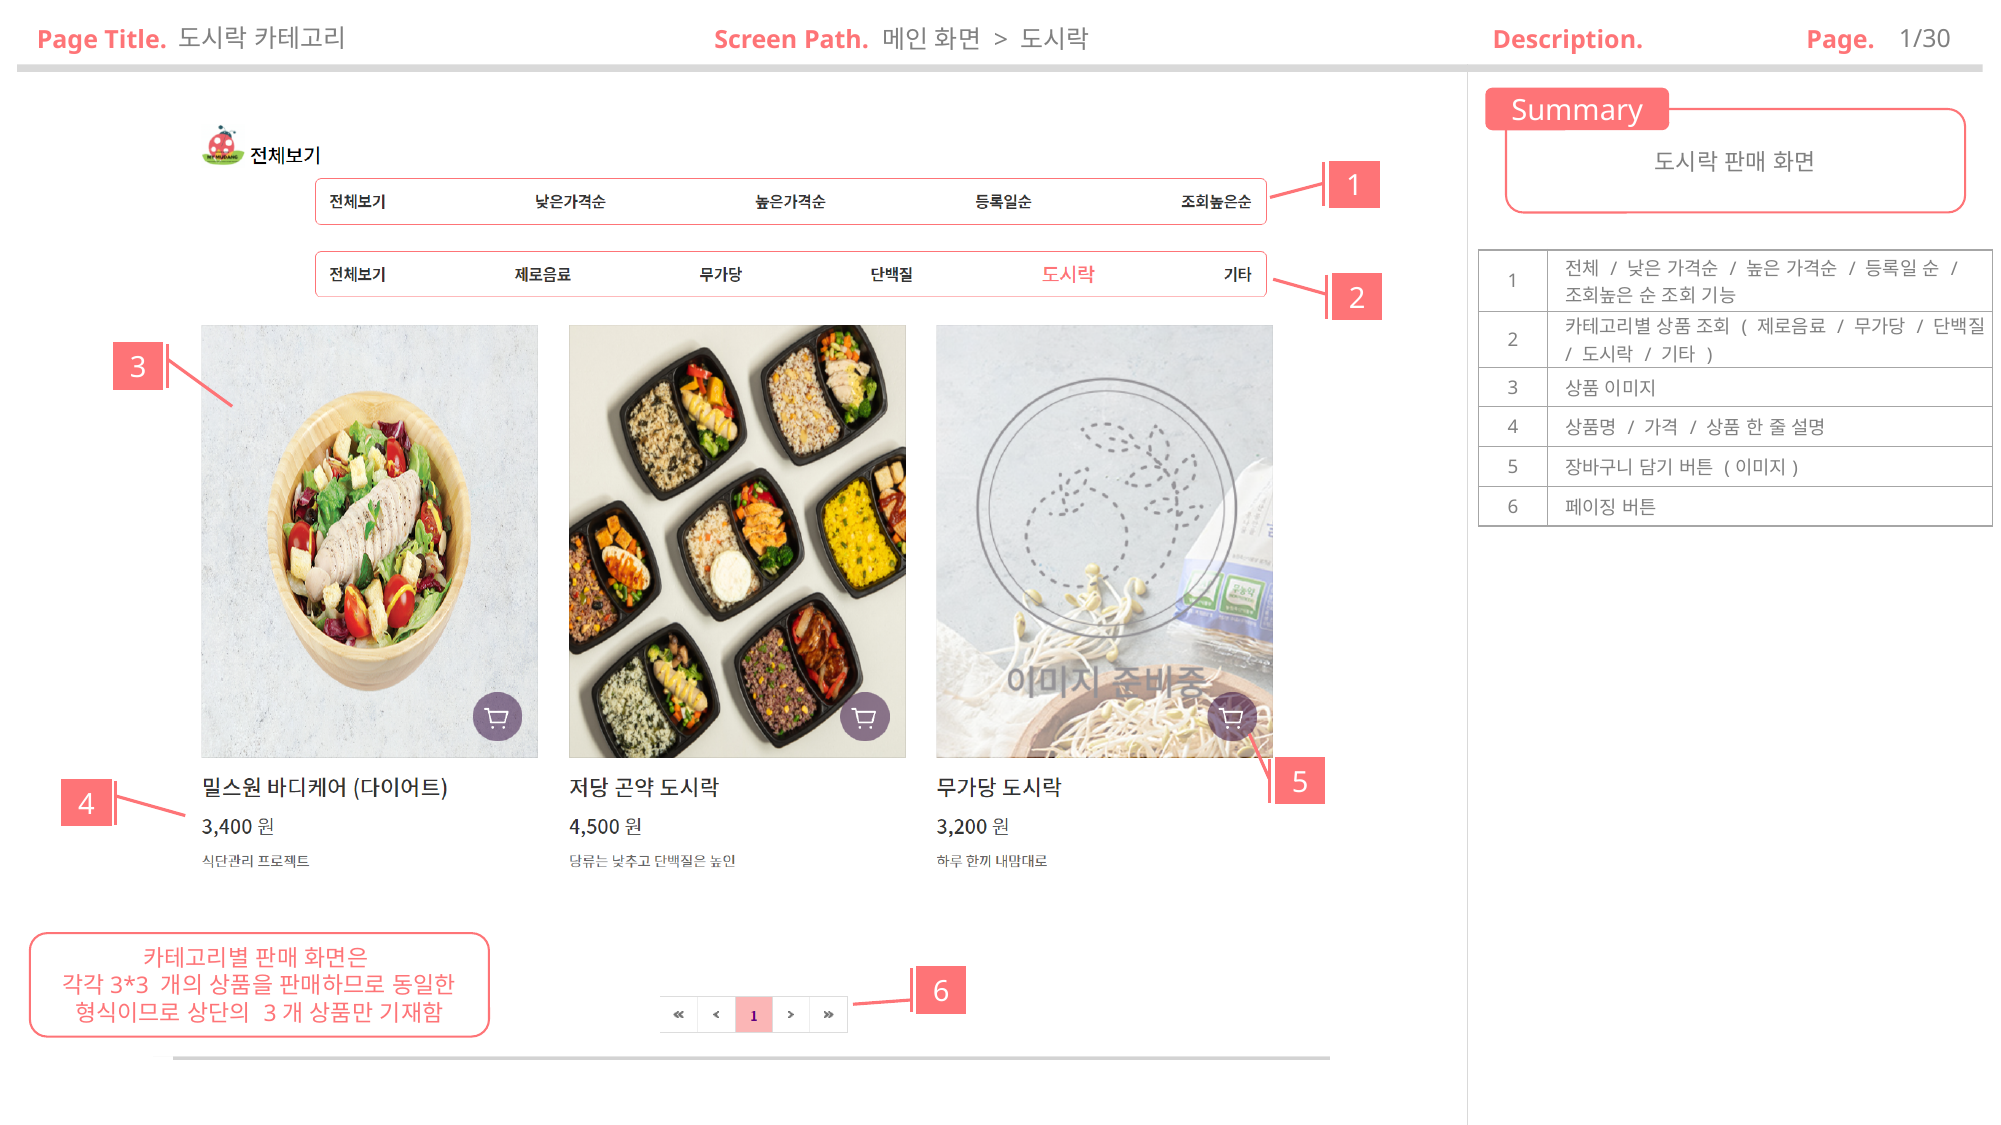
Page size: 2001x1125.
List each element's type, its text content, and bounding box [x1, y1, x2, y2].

text_box 2 [1333, 274, 1382, 320]
text_box Page Title. [16, 12, 152, 63]
table_cell 6 [1479, 487, 1547, 525]
table_cell 5 [1479, 447, 1547, 486]
text_box 도시락 판매 화면 [1504, 107, 1967, 214]
text_box 도시락 카테고리 [147, 11, 378, 64]
table_cell 3 [1479, 368, 1547, 406]
text_box [16, 63, 1984, 73]
text_box 3 [114, 343, 152, 389]
text_box Page. [1780, 12, 1843, 63]
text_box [152, 108, 1330, 1061]
text_box Screen Path. [690, 12, 854, 63]
text_box 4 [115, 780, 152, 825]
text_box 1/30 [1839, 11, 2000, 64]
text_box Description. [1466, 12, 1670, 63]
table_cell 페이징 버튼 [1548, 487, 1992, 525]
table_header 전체 / 낮은 가격순 / 높은 가격순 / 등록일 순 / 조회높은 순 조회 기능 [1548, 251, 1992, 311]
text_box 1 [1330, 161, 1379, 207]
text_box 4 [62, 780, 111, 826]
table_header 1 [1479, 251, 1547, 311]
table_cell 상품 이미지 [1548, 368, 1992, 406]
text_box 메인 화면 > 도시락 [848, 12, 1124, 65]
table_cell 4 [1479, 407, 1547, 446]
table_cell 상품명 / 가격 / 상품 한 줄 설명 [1548, 407, 1992, 446]
table_cell 장바구니 담기 버튼 (이미지) [1548, 447, 1992, 486]
table_cell 2 [1479, 312, 1547, 367]
text_box 카테고리별 판매 화면은 각각3*3 개의 상품을 판매하므로 동일한 형식이므로 상단의 3개 상품만 기재함 [28, 932, 152, 1038]
text_box Summary [1484, 86, 1671, 132]
table_cell 카테고리별 상품 조회 ( 제로음료 / 무가당 / 단백질 / 도시락 / 기타 ) [1548, 312, 1992, 367]
